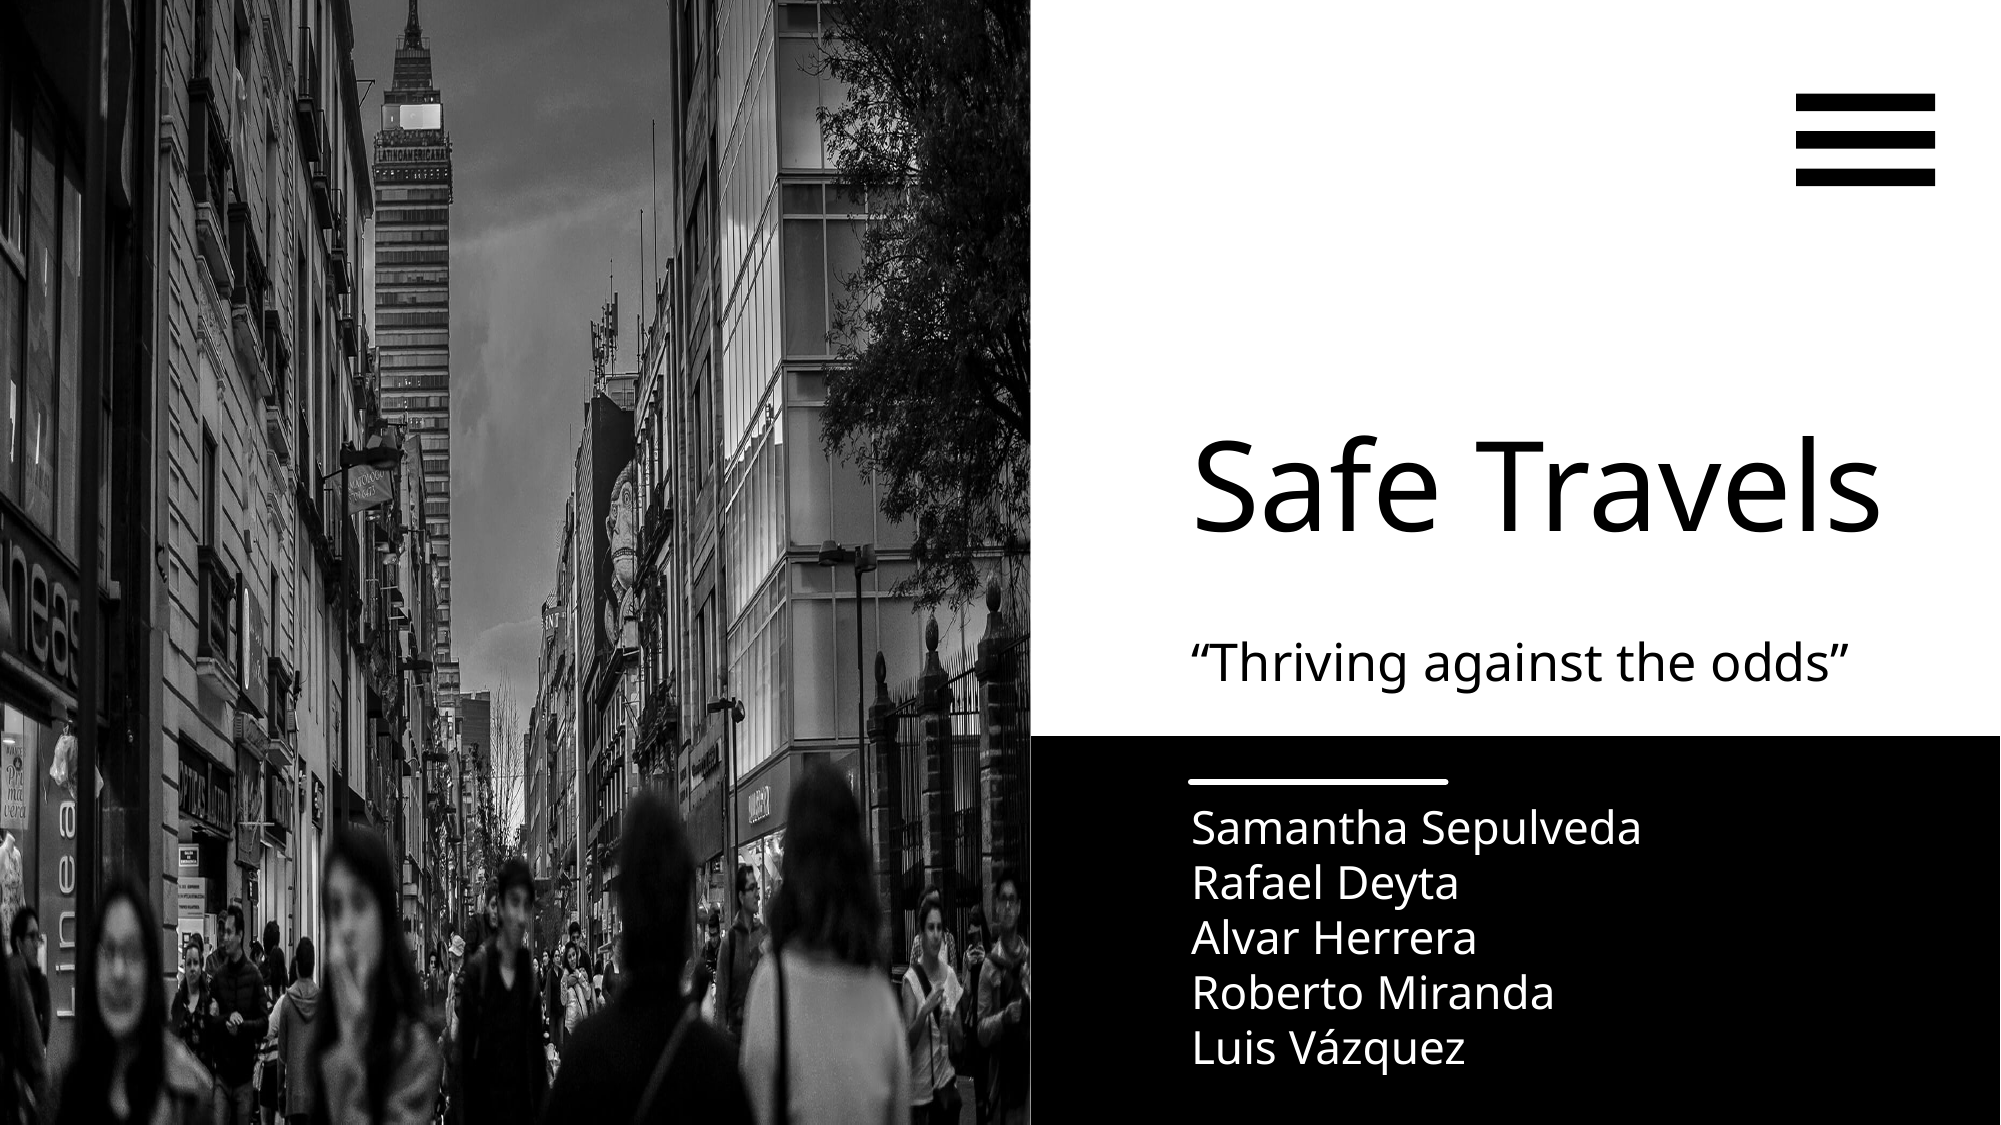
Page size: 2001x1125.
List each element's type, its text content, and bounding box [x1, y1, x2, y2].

text_box [1728, 0, 2000, 272]
title Safe Travels “Thriving against the odds” [1171, 386, 1998, 720]
subtitle Samantha Sepulveda Rafael Deyta Alvar Herrera Roberto Miranda Luis Vázquez [1171, 778, 1826, 1088]
picture [0, 0, 1031, 1125]
